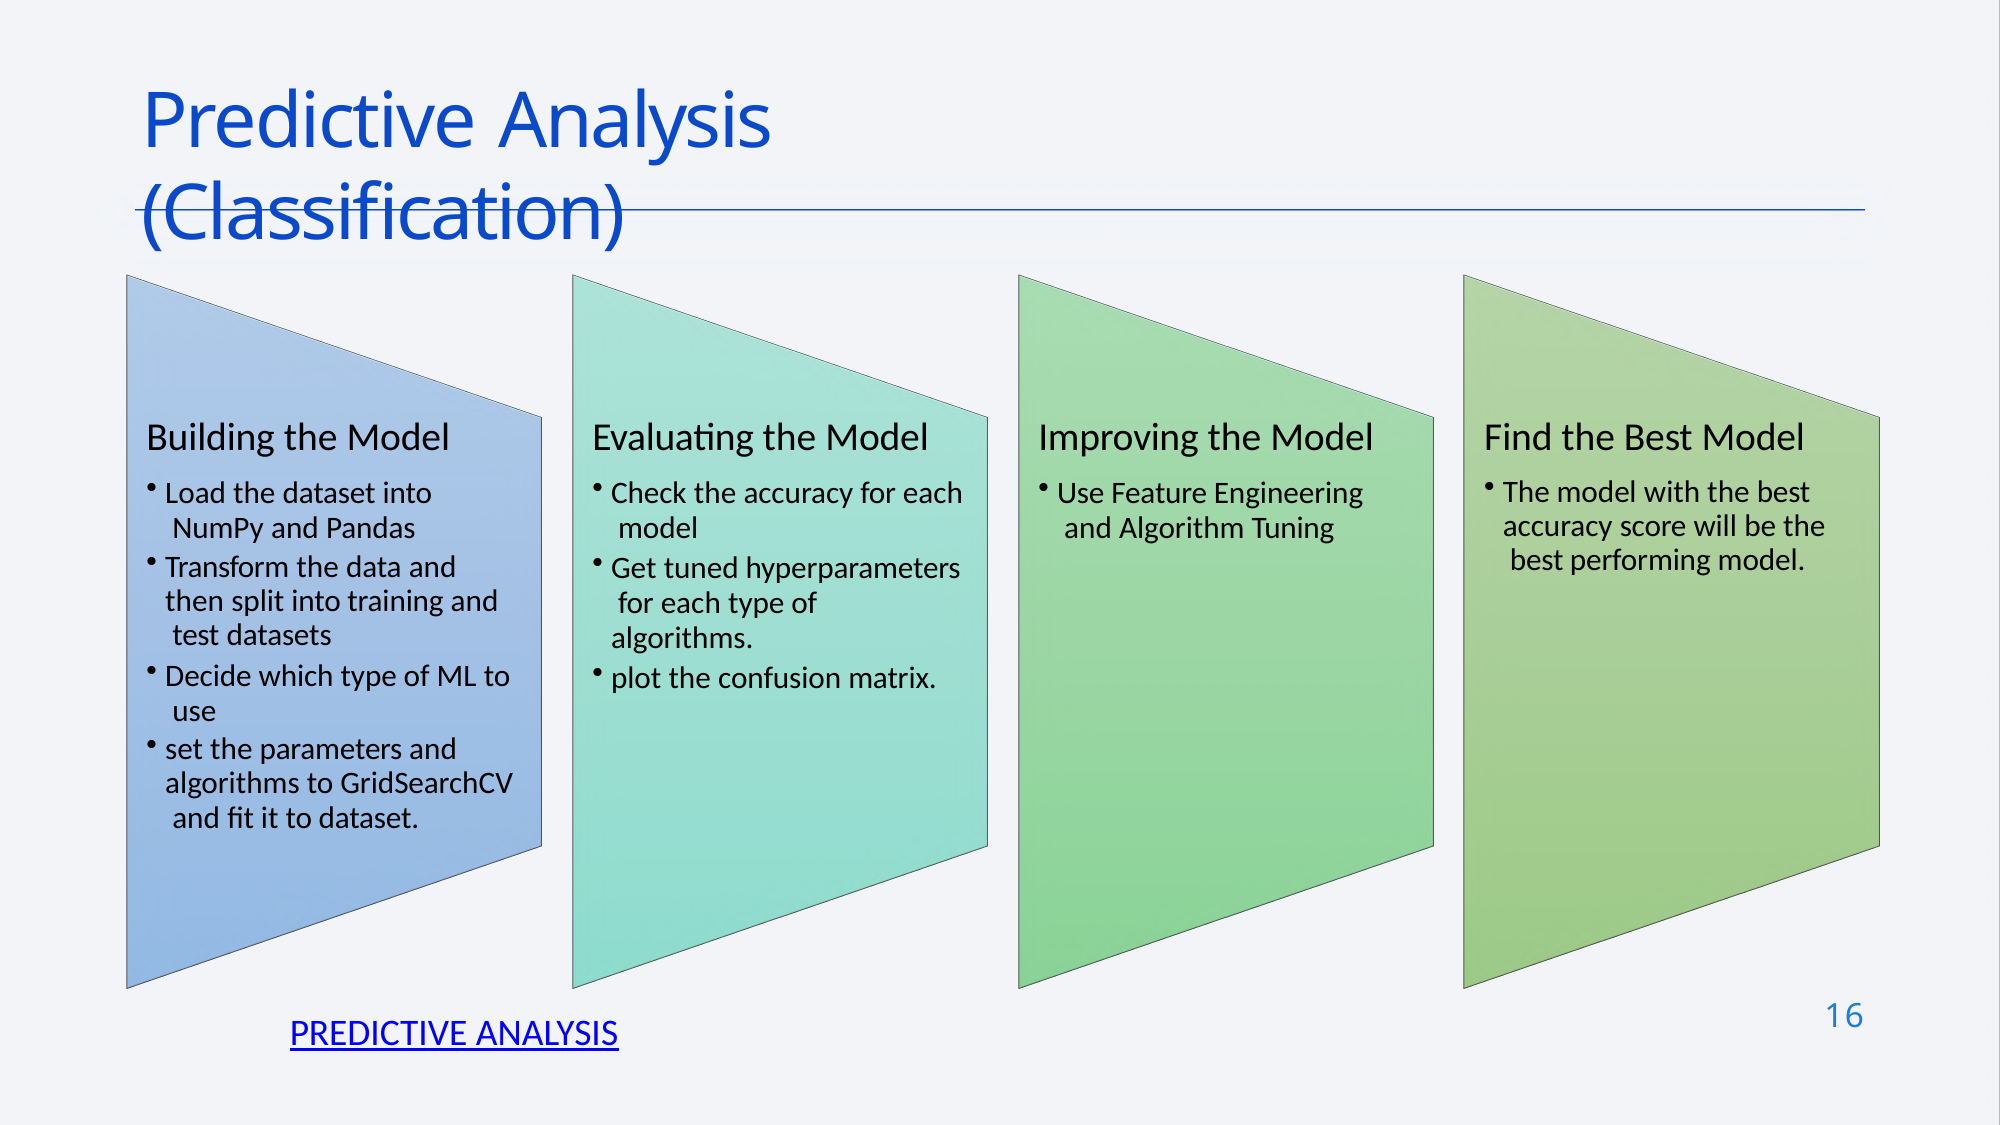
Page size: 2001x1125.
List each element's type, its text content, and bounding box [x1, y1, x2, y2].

slide_number 16 [1818, 1000, 1871, 1125]
text_box PREDICTIVE ANALYSIS [275, 1000, 850, 1061]
picture [0, 0, 2000, 1125]
title Predictive Analysis (Classification) [139, 67, 1246, 258]
